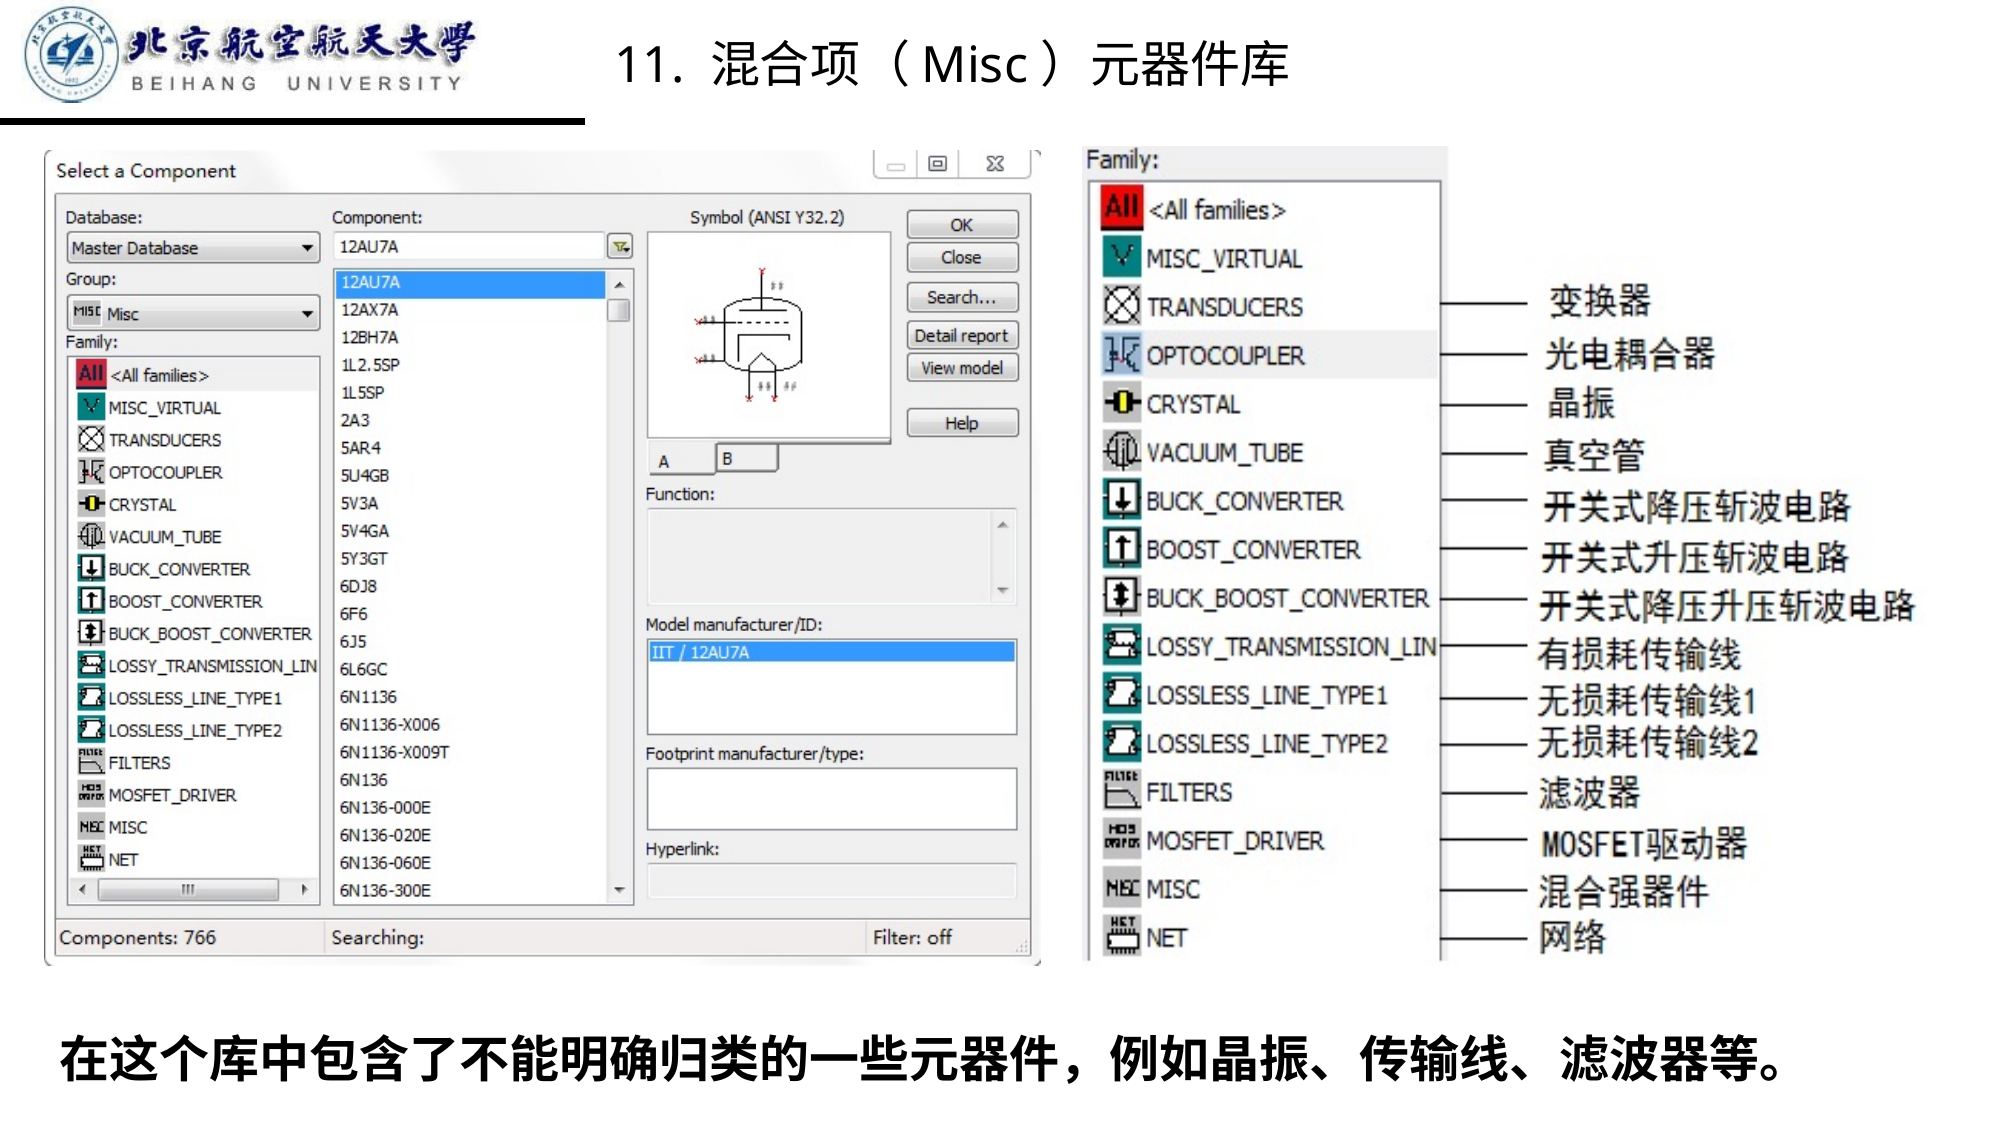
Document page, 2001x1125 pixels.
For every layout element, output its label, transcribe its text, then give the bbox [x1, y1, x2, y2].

picture [44, 150, 1041, 966]
picture [21, 0, 481, 103]
text_box 在这个库中包含了不能明确归类的一些元器件，例如晶振、传输线、滤波器等。 [44, 990, 1944, 1095]
text_box 11. 混合项（Misc）元器件库 [542, 0, 1606, 100]
picture [1082, 146, 1927, 966]
